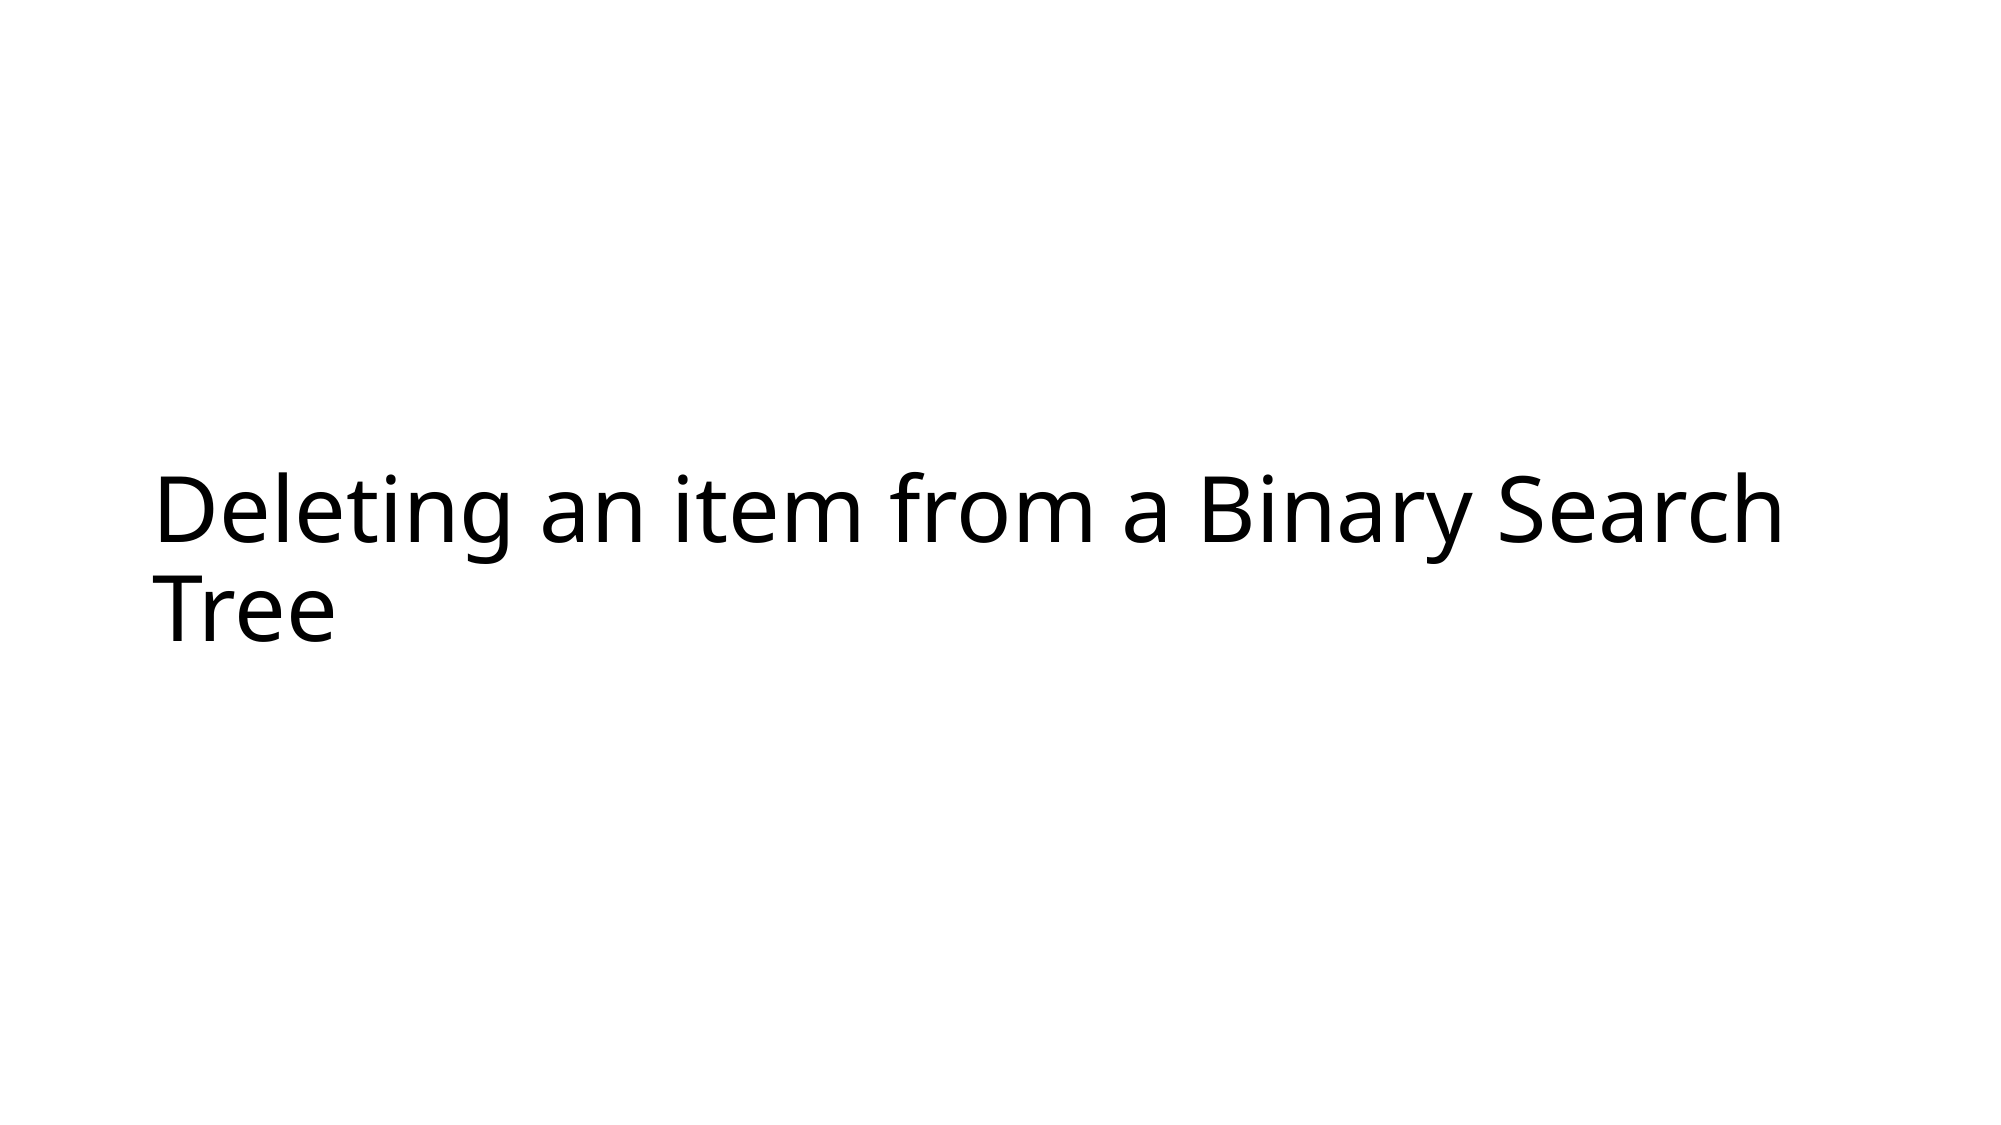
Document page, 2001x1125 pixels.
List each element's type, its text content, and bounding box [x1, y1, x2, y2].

title Deleting an item from a Binary Search Tree [137, 453, 1863, 672]
